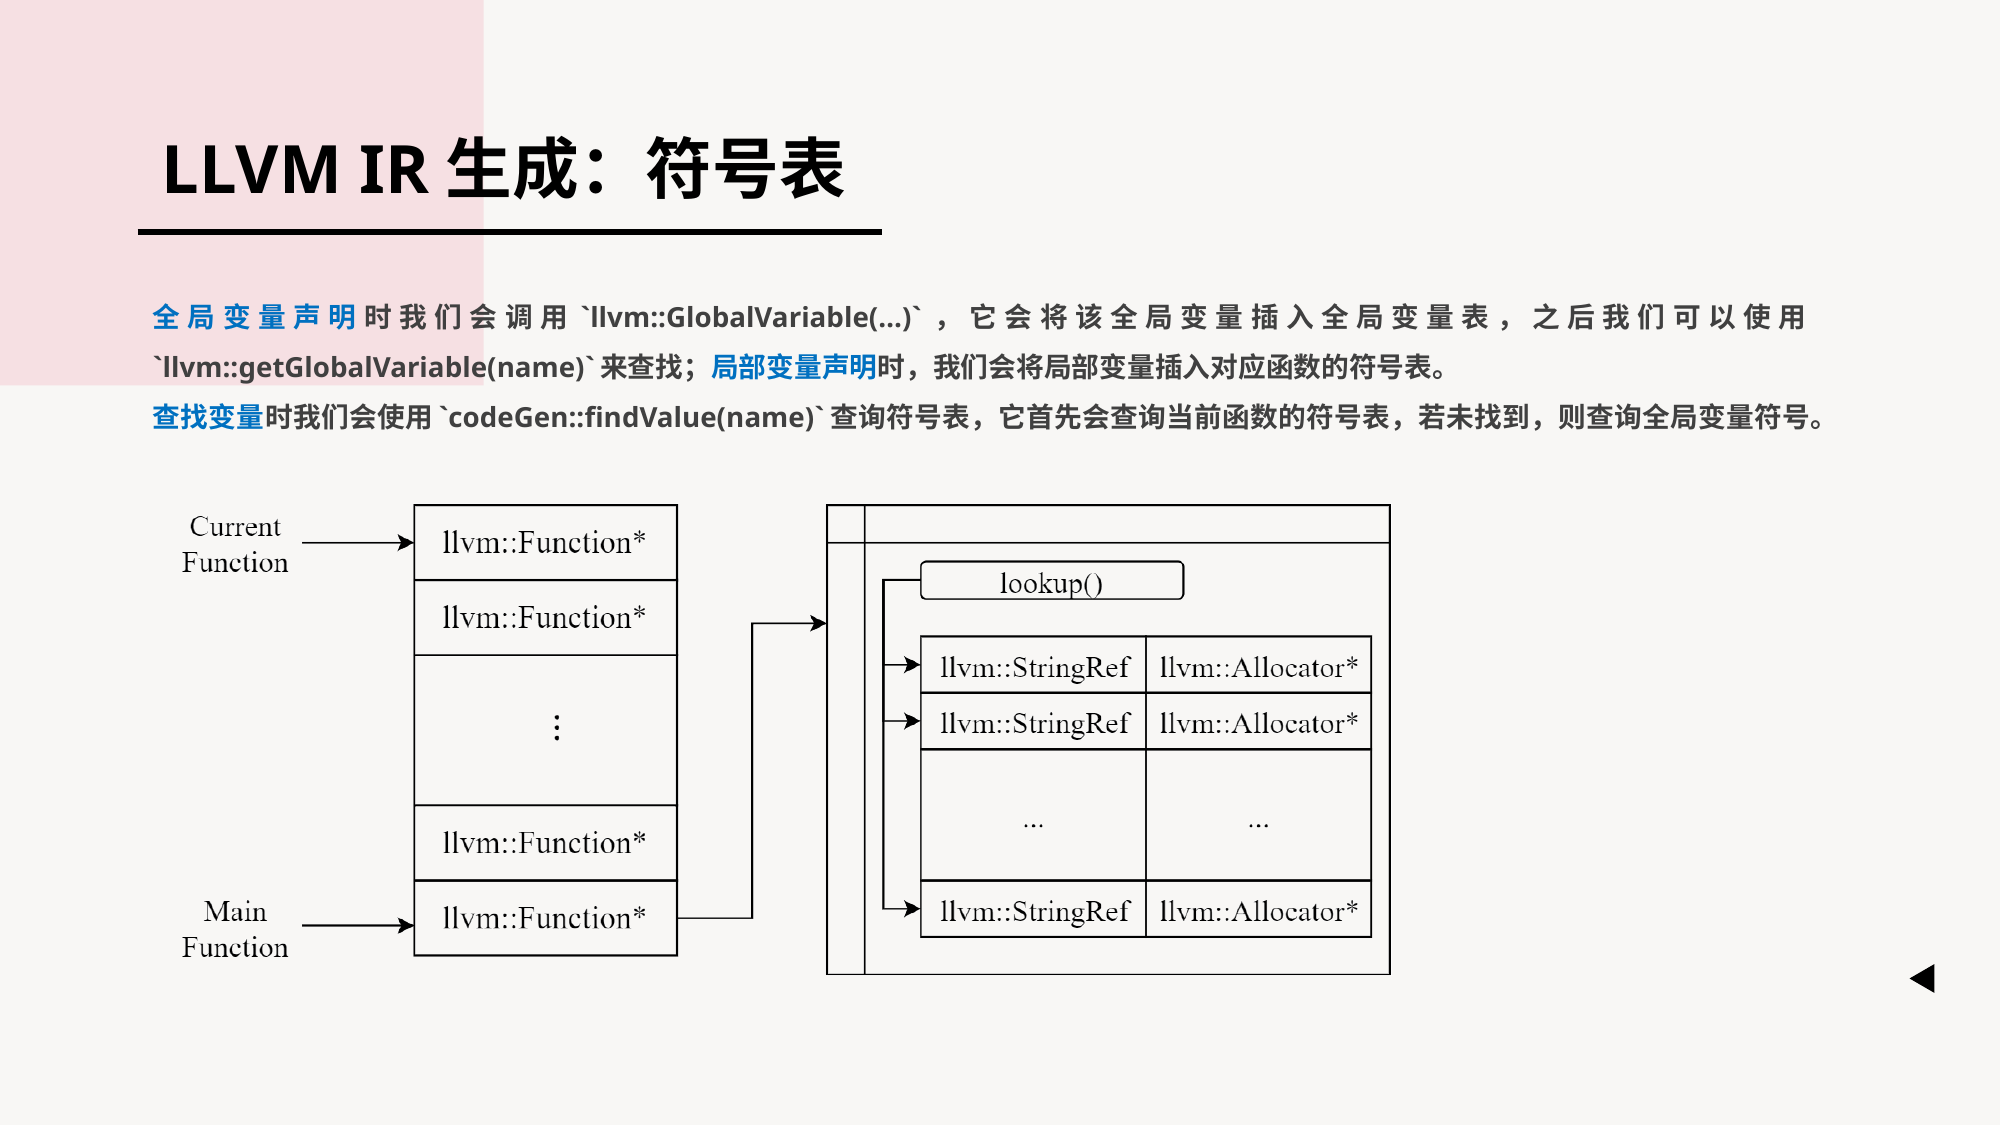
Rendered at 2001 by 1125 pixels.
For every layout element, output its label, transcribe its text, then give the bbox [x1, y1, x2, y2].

text_box 全局变量声明时我们会调用`llvm::GlobalVariable(…)`，它会将该全局变量插入全局变量表，之后我们可以使用`llvm::getGlobalVariable(name)`来查找；局部变量声明时，我们会将局部变量插入对应函数的符号表。 查找变量时我们会使用`codeGen::findValue(name)`查询符号表，它首先会查询当前函数的符号表，若未找到，则查询全局变量符号。 [137, 253, 1827, 464]
text_box [1907, 962, 1936, 995]
text_box LLVM IR生成：符号表 [146, 63, 1142, 253]
text_box [0, 0, 485, 386]
picture [102, 432, 1488, 1045]
